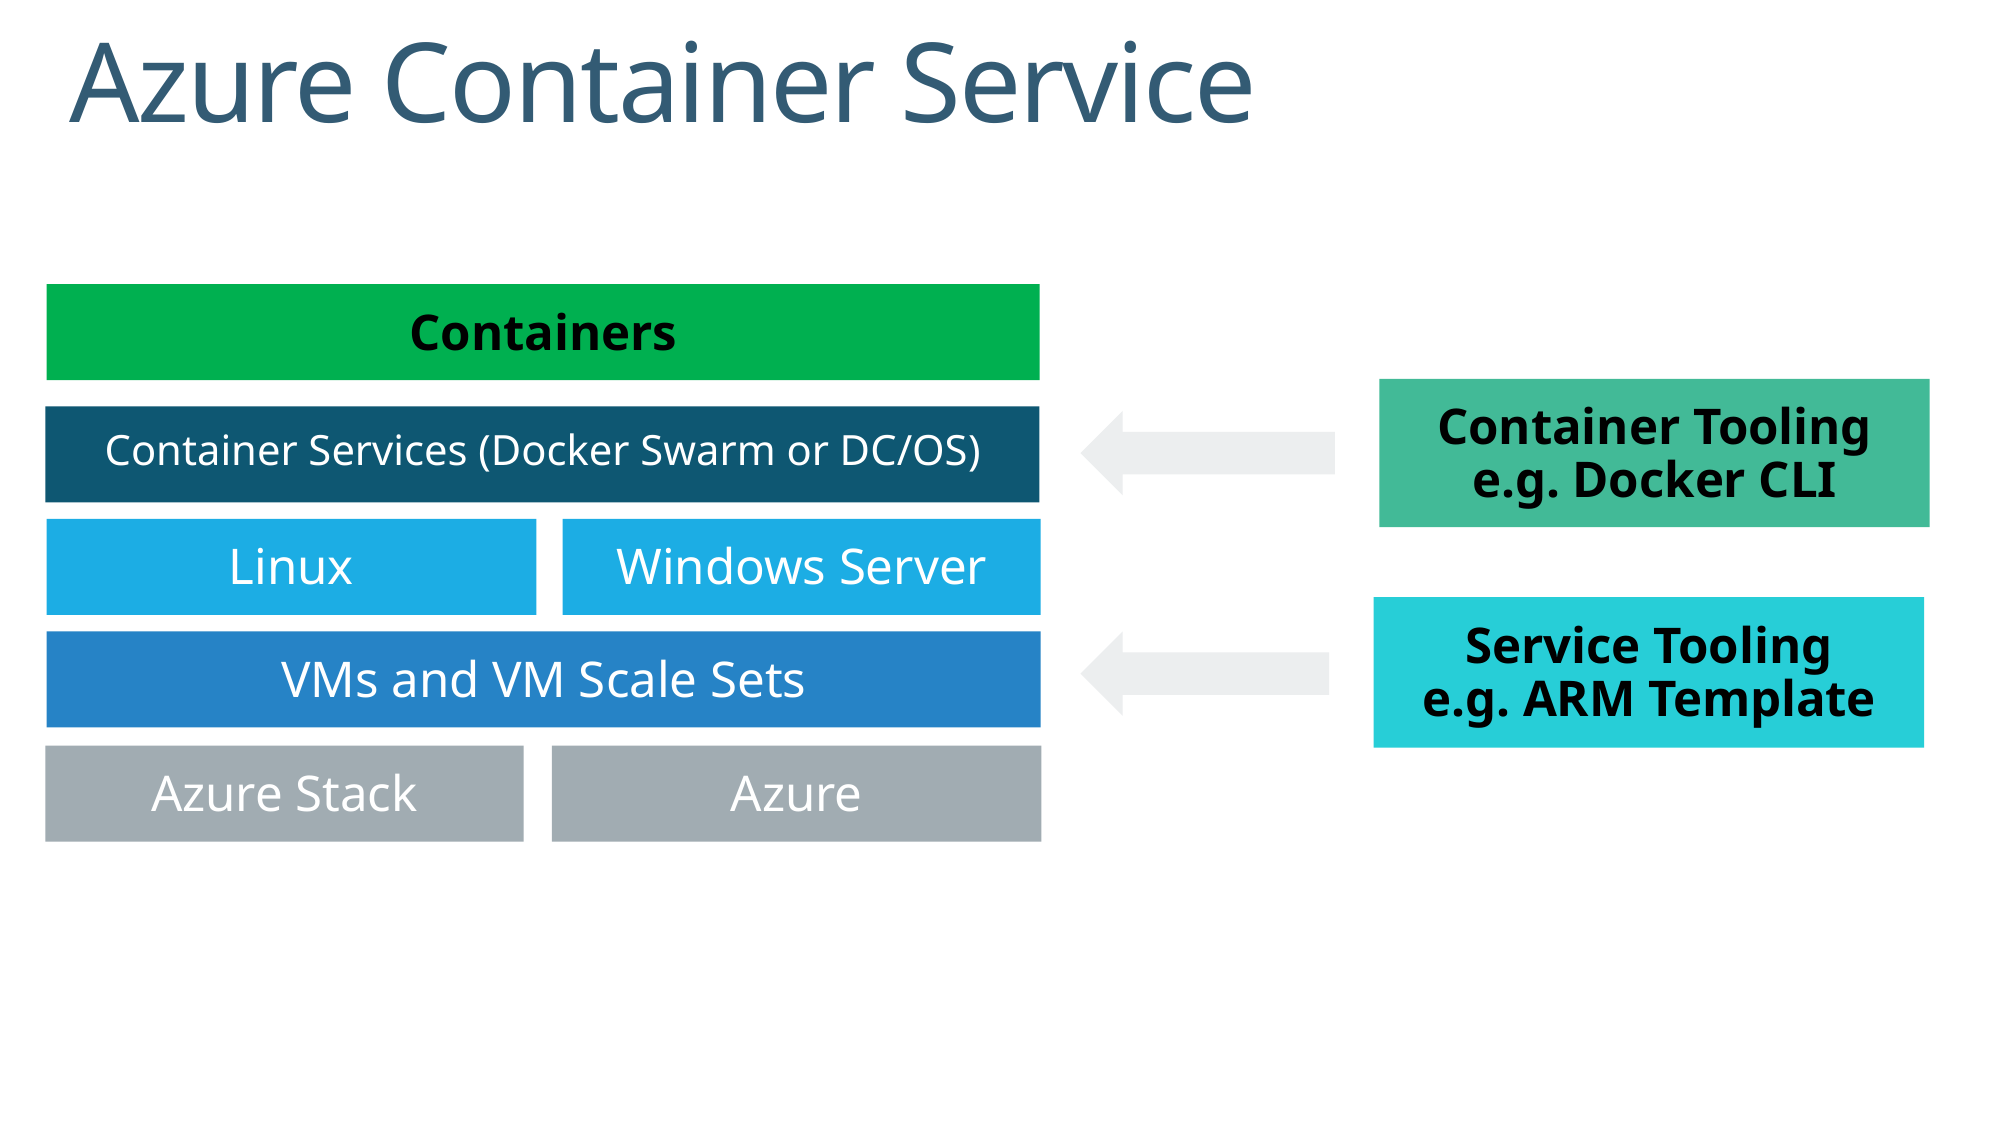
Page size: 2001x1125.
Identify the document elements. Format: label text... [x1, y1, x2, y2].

text_box Azure Stack [45, 745, 524, 842]
title Azure Container Service [45, 12, 1958, 160]
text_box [46, 528, 1041, 596]
text_box Containers [46, 283, 1040, 378]
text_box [45, 378, 1930, 528]
text_box Azure [551, 748, 1042, 842]
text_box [46, 596, 1925, 748]
